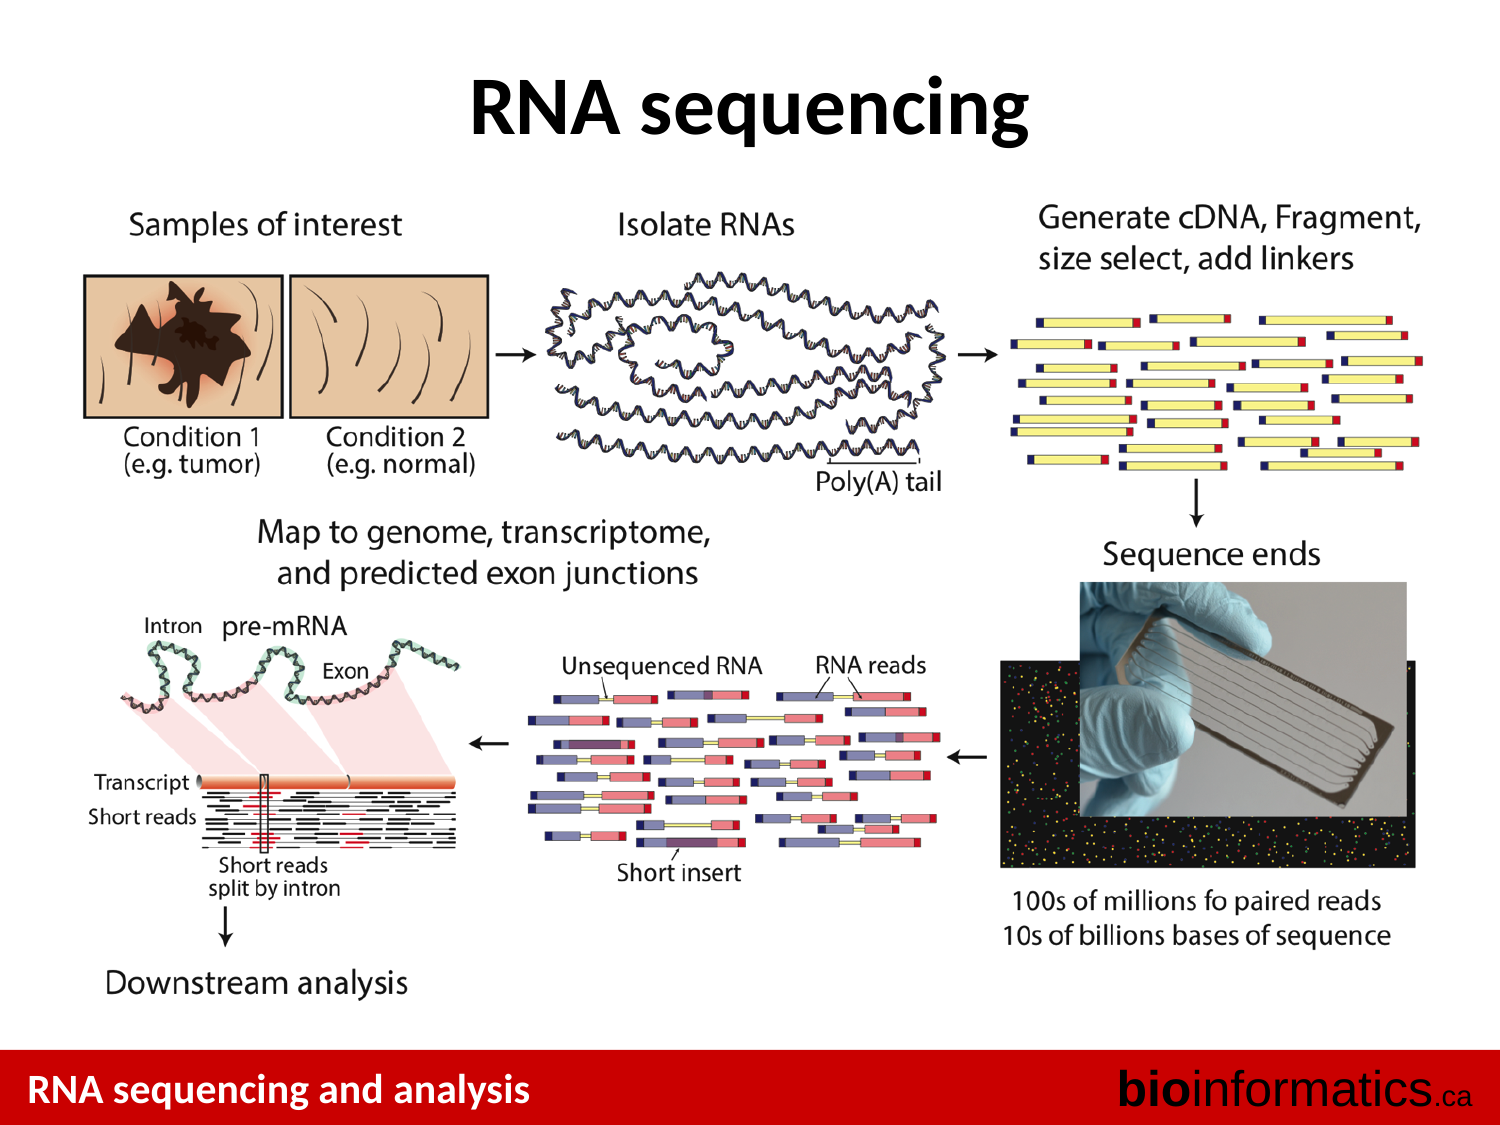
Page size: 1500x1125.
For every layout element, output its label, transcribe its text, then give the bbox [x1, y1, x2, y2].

title RNA sequencing [24, 7, 1475, 195]
picture [76, 184, 1424, 1014]
